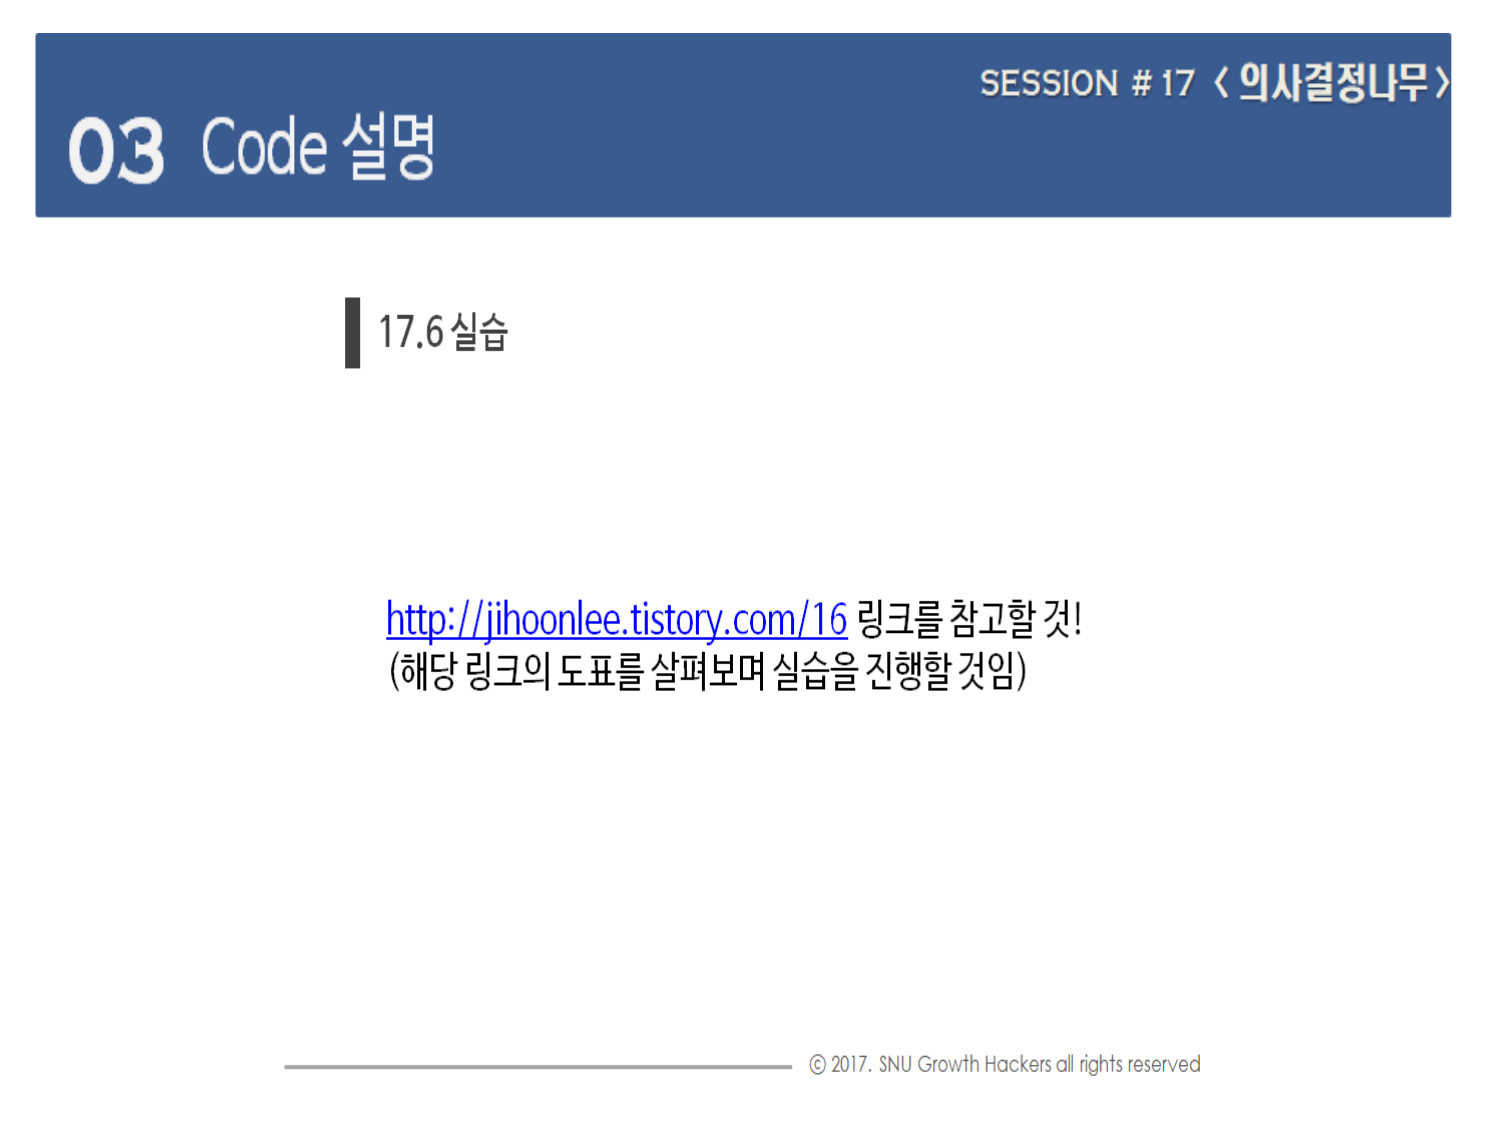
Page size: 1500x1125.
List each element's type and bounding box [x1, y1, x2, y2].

picture [284, 295, 1216, 1092]
picture [24, 33, 1476, 263]
